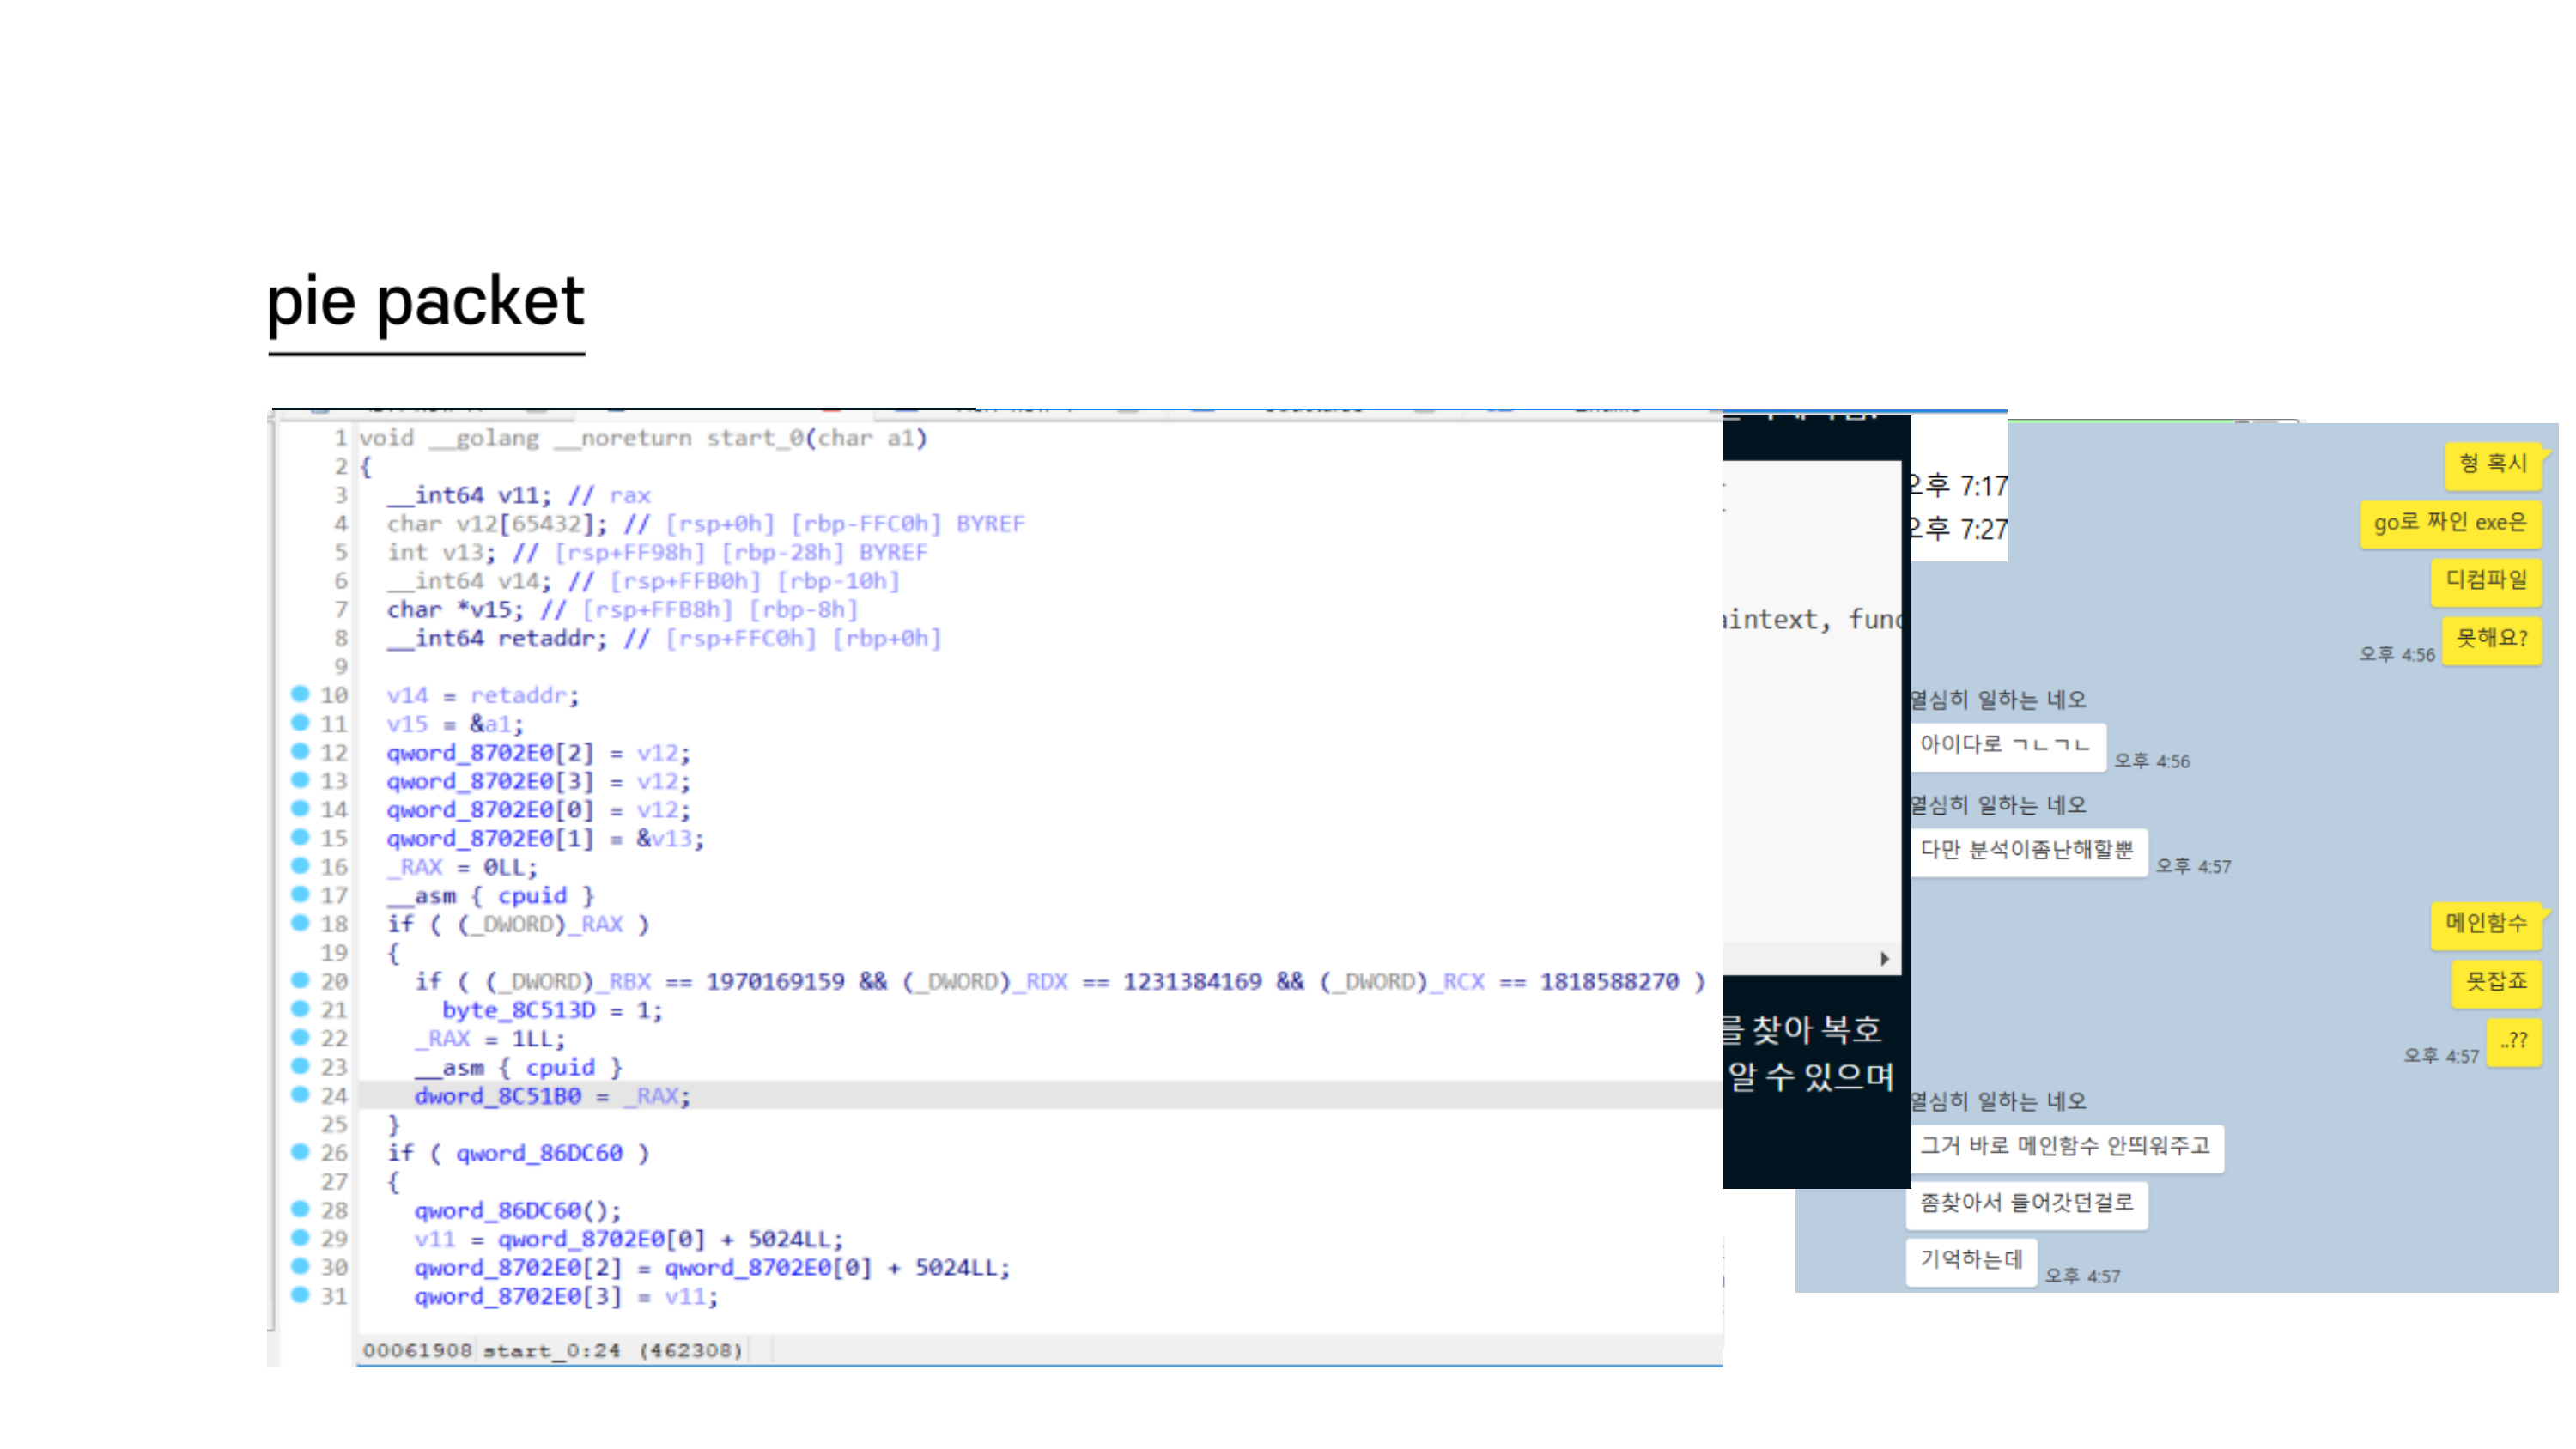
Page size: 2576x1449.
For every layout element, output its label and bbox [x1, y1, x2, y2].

picture [1723, 1189, 1730, 1350]
picture [976, 409, 2008, 561]
picture [257, 245, 619, 370]
text_box [267, 410, 1723, 1367]
text_box [1795, 423, 2560, 1294]
text_box [1727, 415, 1911, 1189]
text_box [2014, 419, 2308, 422]
text_box [268, 347, 586, 361]
